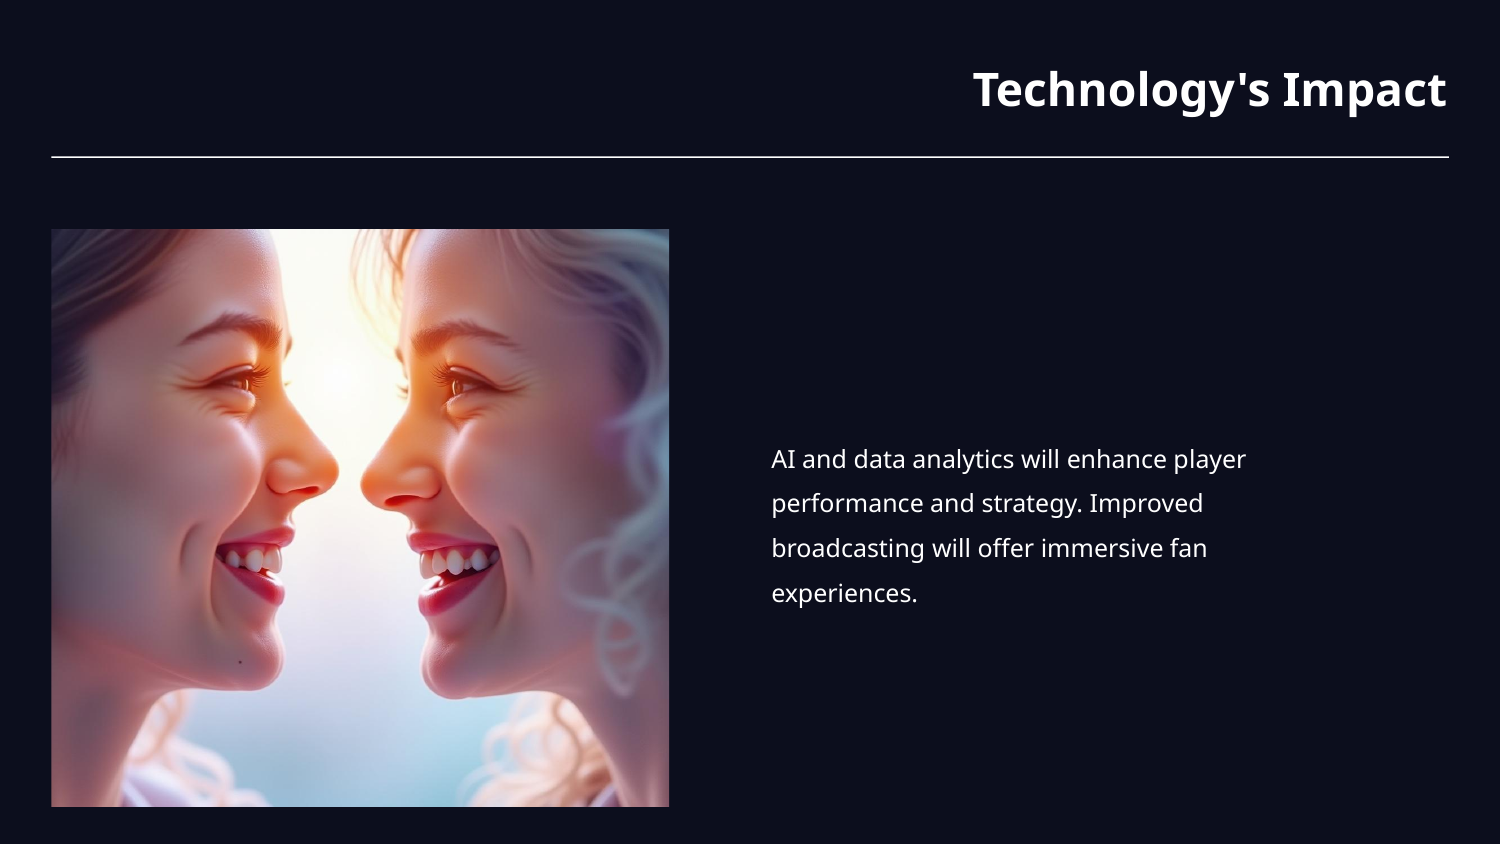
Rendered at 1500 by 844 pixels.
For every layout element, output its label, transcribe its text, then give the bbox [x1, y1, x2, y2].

subtitle AI and data analytics will enhance player performance and strategy. Improved broadcasting will offer immersive fan experiences. [756, 229, 1360, 807]
picture [51, 229, 670, 807]
title Technology's Impact [37, 37, 1463, 132]
